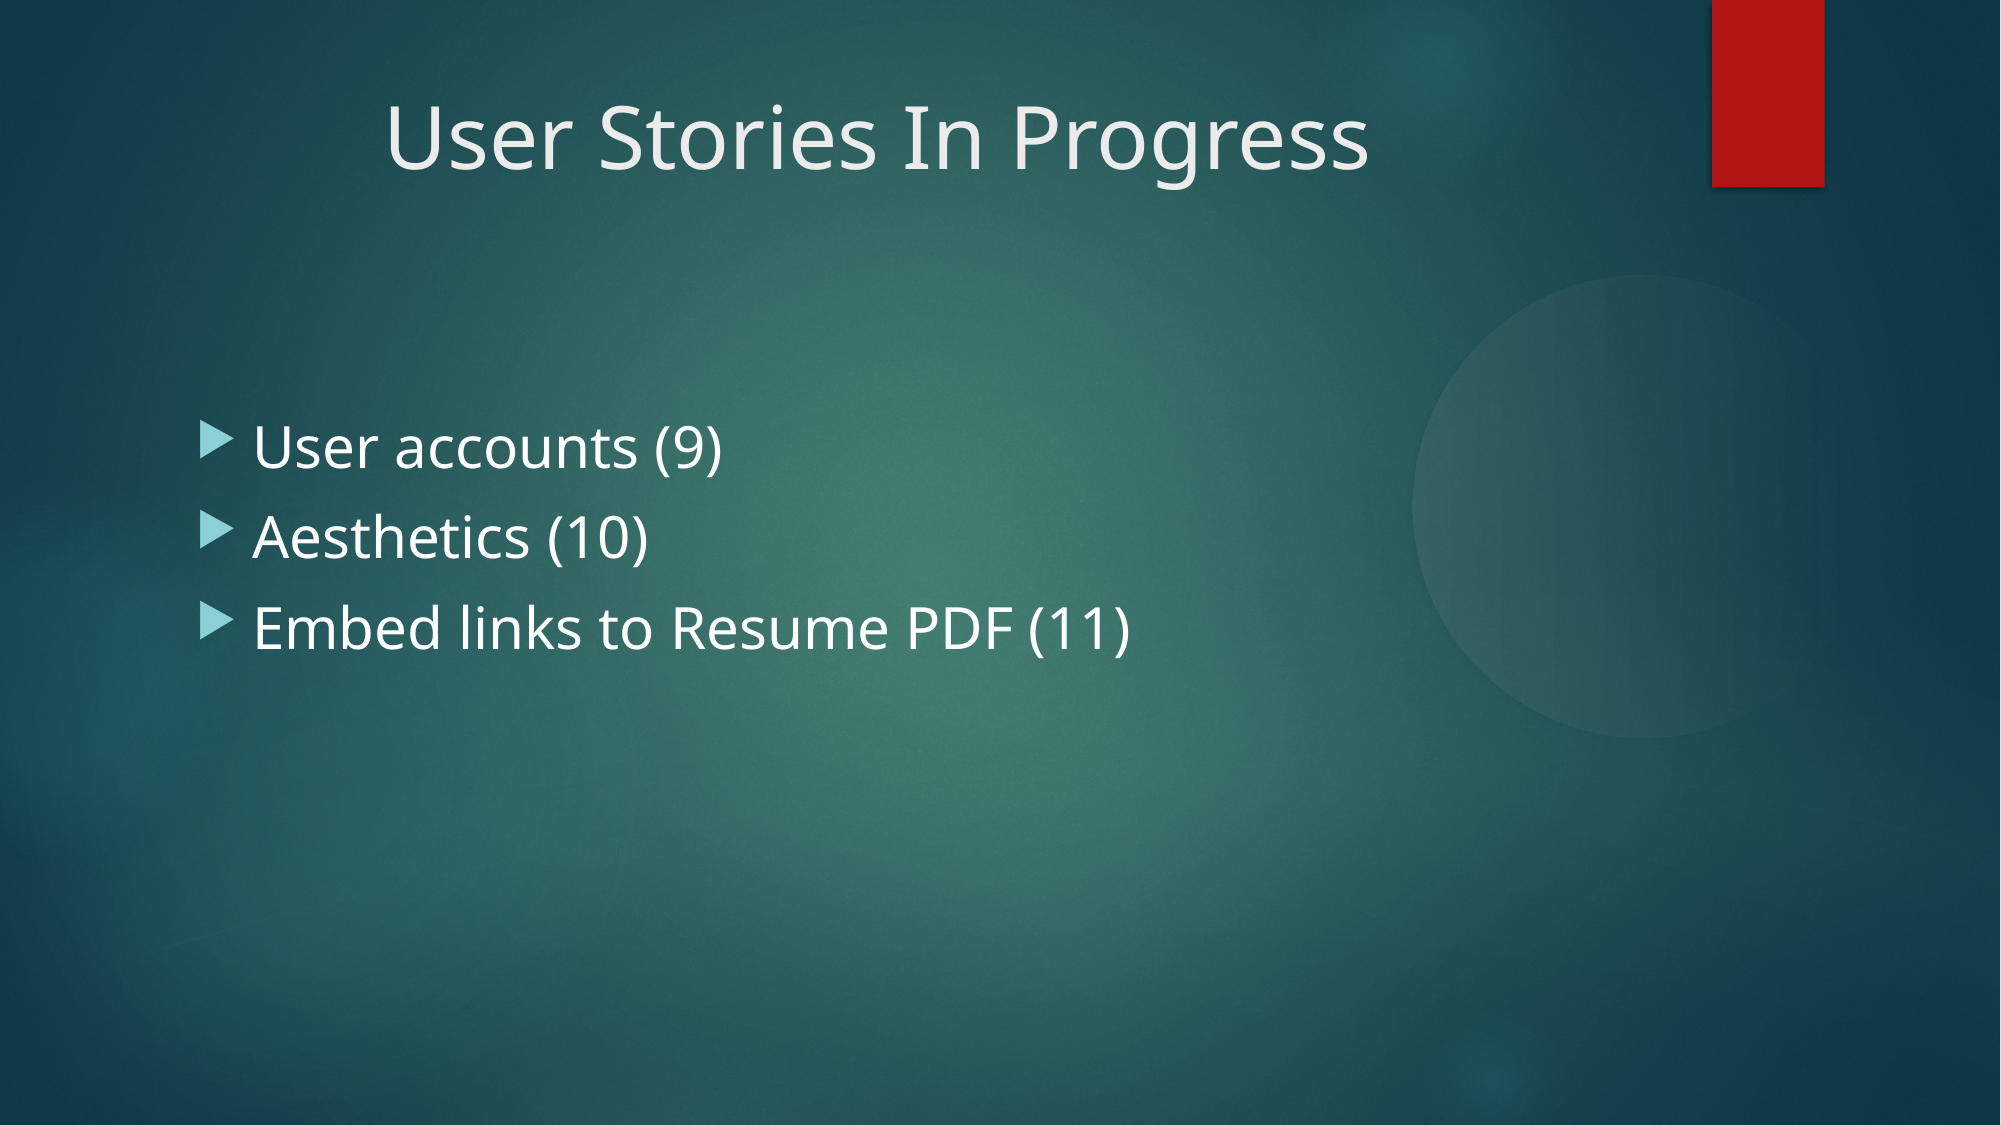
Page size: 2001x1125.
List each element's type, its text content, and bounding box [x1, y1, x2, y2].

text_box User Stories In Progress [105, 74, 1649, 304]
picture [0, 0, 2001, 1125]
text_box User accounts (9) Aesthetics (10) Embed links to Resume PDF (11) [180, 336, 1649, 1025]
